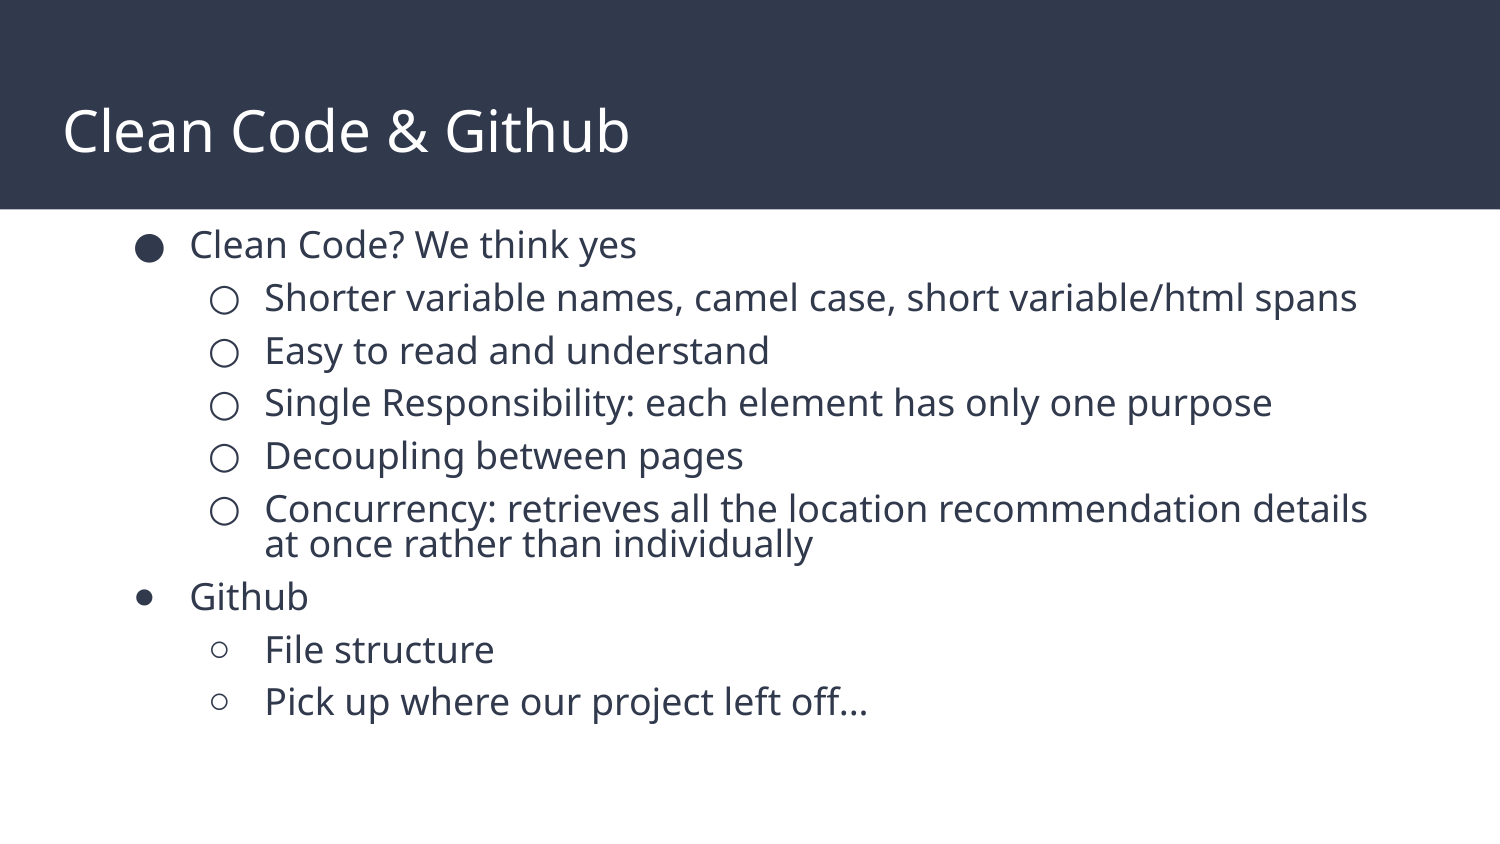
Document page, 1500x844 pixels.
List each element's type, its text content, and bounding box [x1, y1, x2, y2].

title Clean Code & Github [51, 82, 1449, 185]
list Clean Code? We think yes Shorter variable names, camel case, short variable/html spans Easy to read and understand Single Responsibility: each element has only one purpose Decoupling between pages Concurrency: retrieves all the location recommendation details at once rather than individually Github File structure Pick up where our project left off... [103, 224, 1397, 760]
